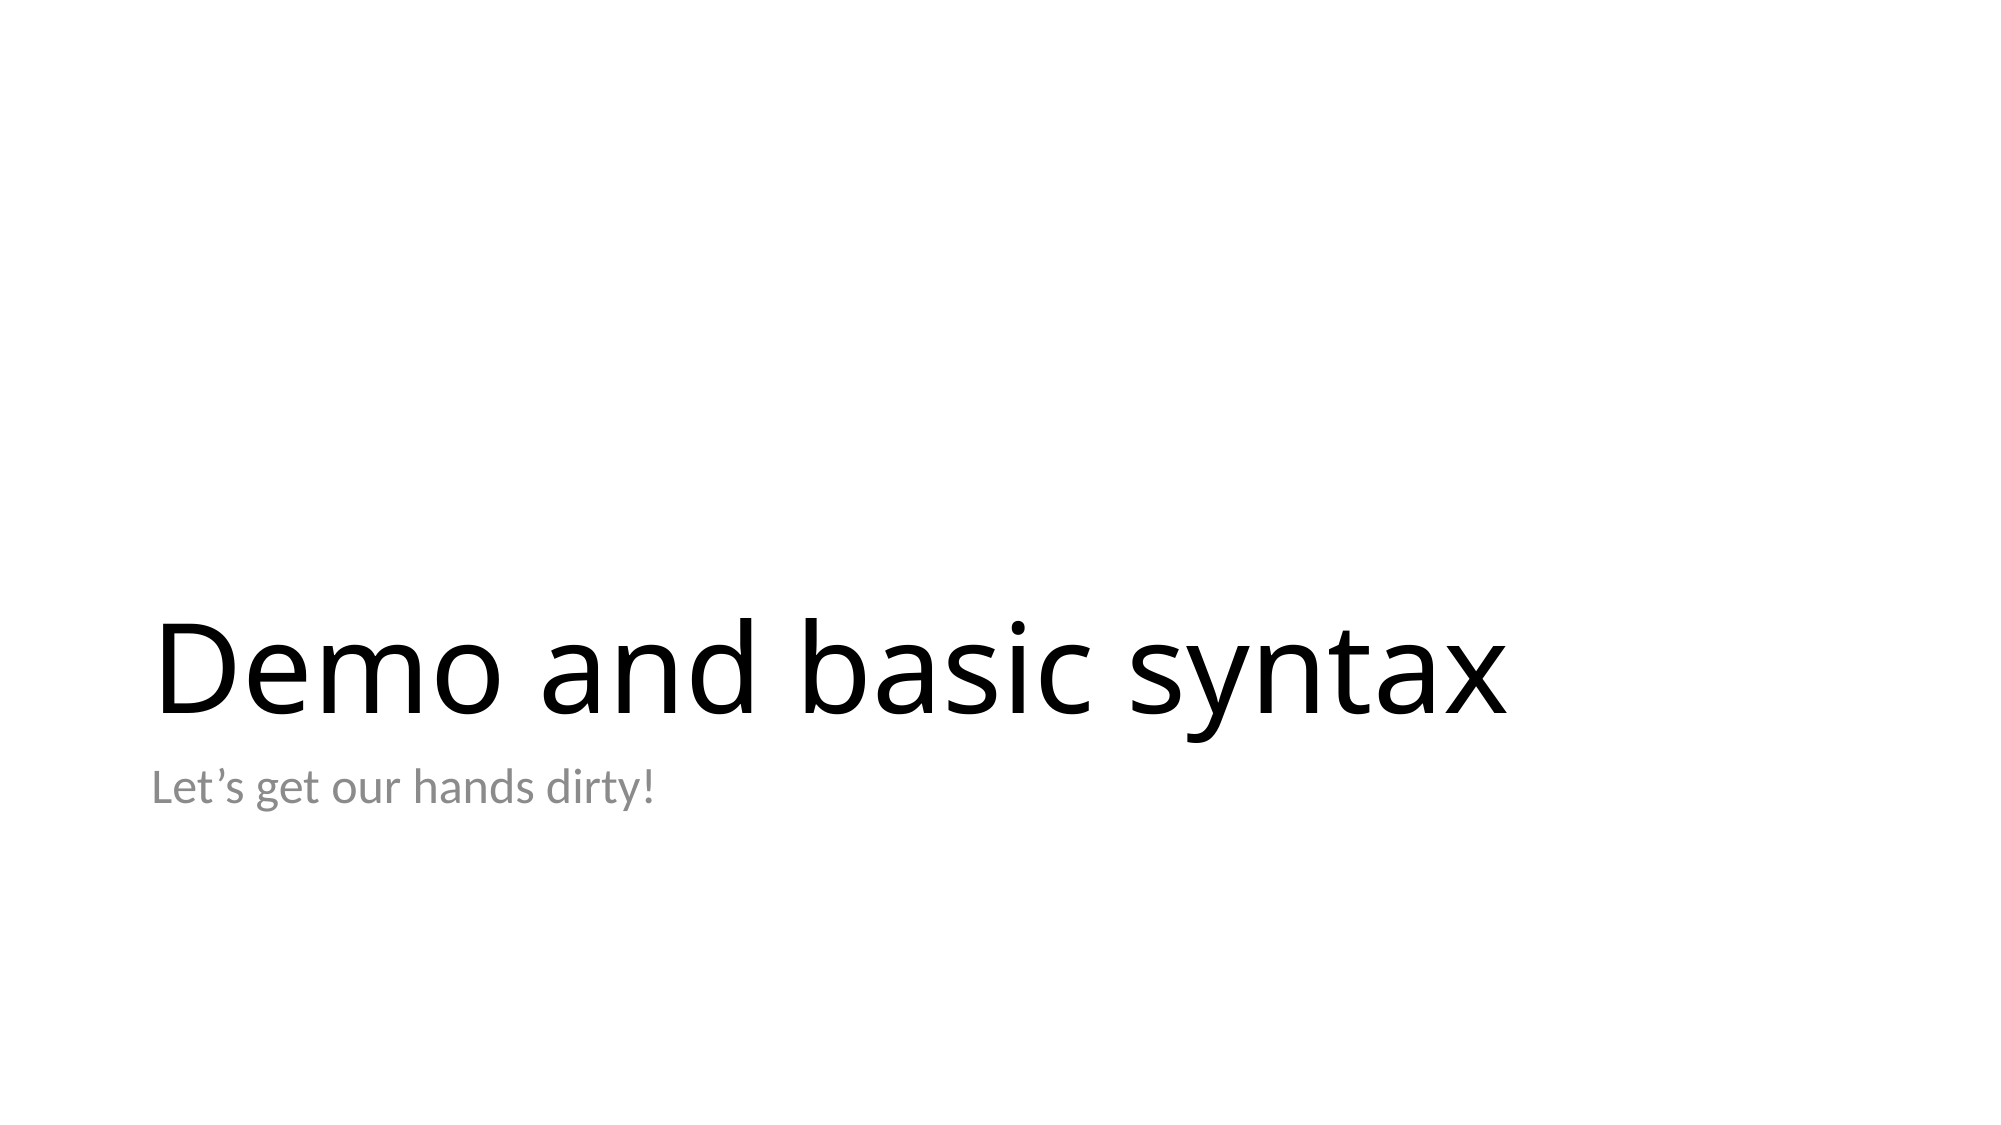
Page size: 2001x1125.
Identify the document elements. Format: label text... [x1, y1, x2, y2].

title Demo and basic syntax [136, 280, 1862, 749]
list Let’s get our hands dirty! [136, 752, 1862, 999]
